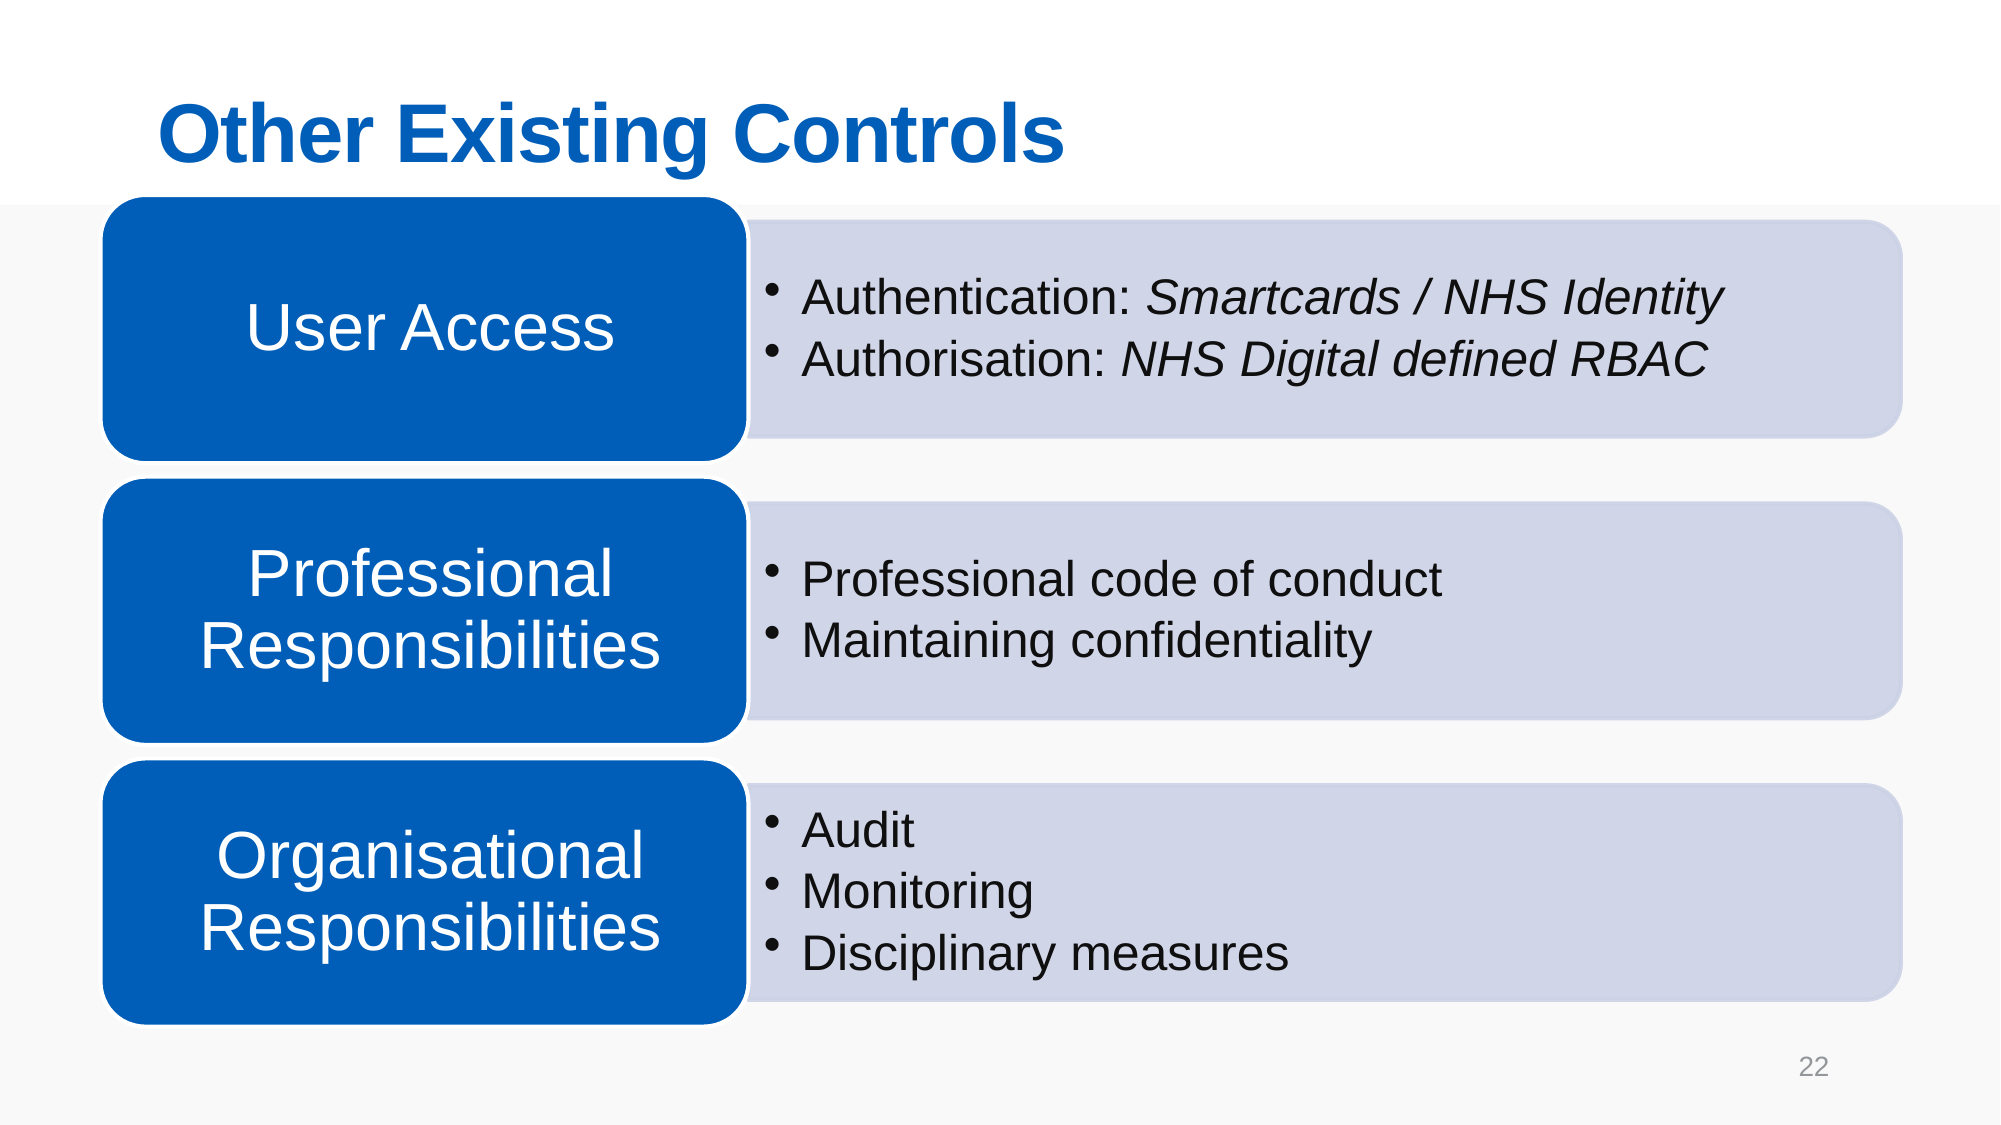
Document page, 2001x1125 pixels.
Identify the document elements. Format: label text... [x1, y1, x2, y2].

title Other Existing Controls [157, 78, 1827, 191]
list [100, 194, 1901, 1028]
slide_number 22 [1377, 1039, 1845, 1095]
